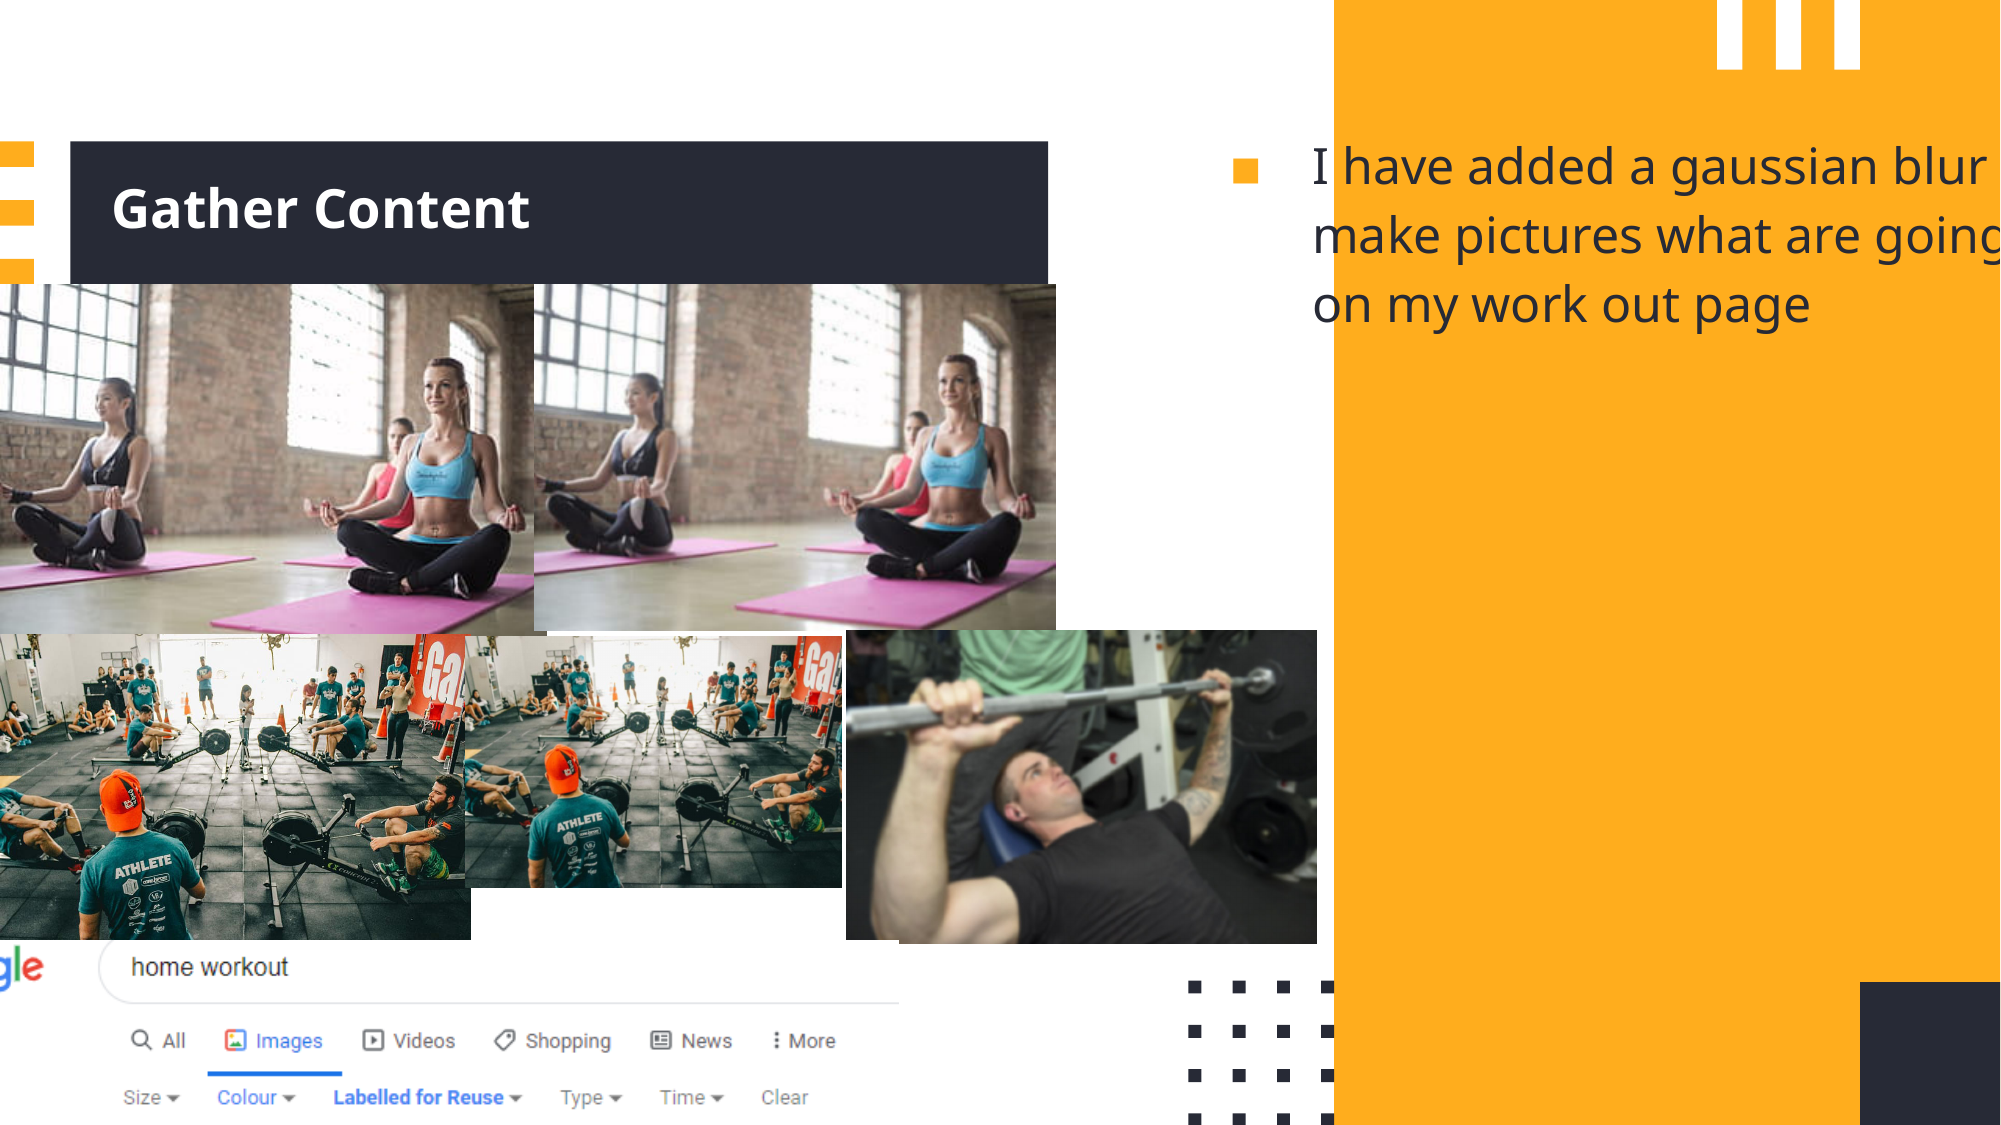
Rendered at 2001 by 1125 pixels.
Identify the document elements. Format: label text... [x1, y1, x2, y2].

list I have added a gaussian blur to make pictures what are going to be on my work out page [1212, 125, 2000, 757]
picture [0, 284, 1318, 1125]
title Gather Content [111, 141, 1049, 282]
